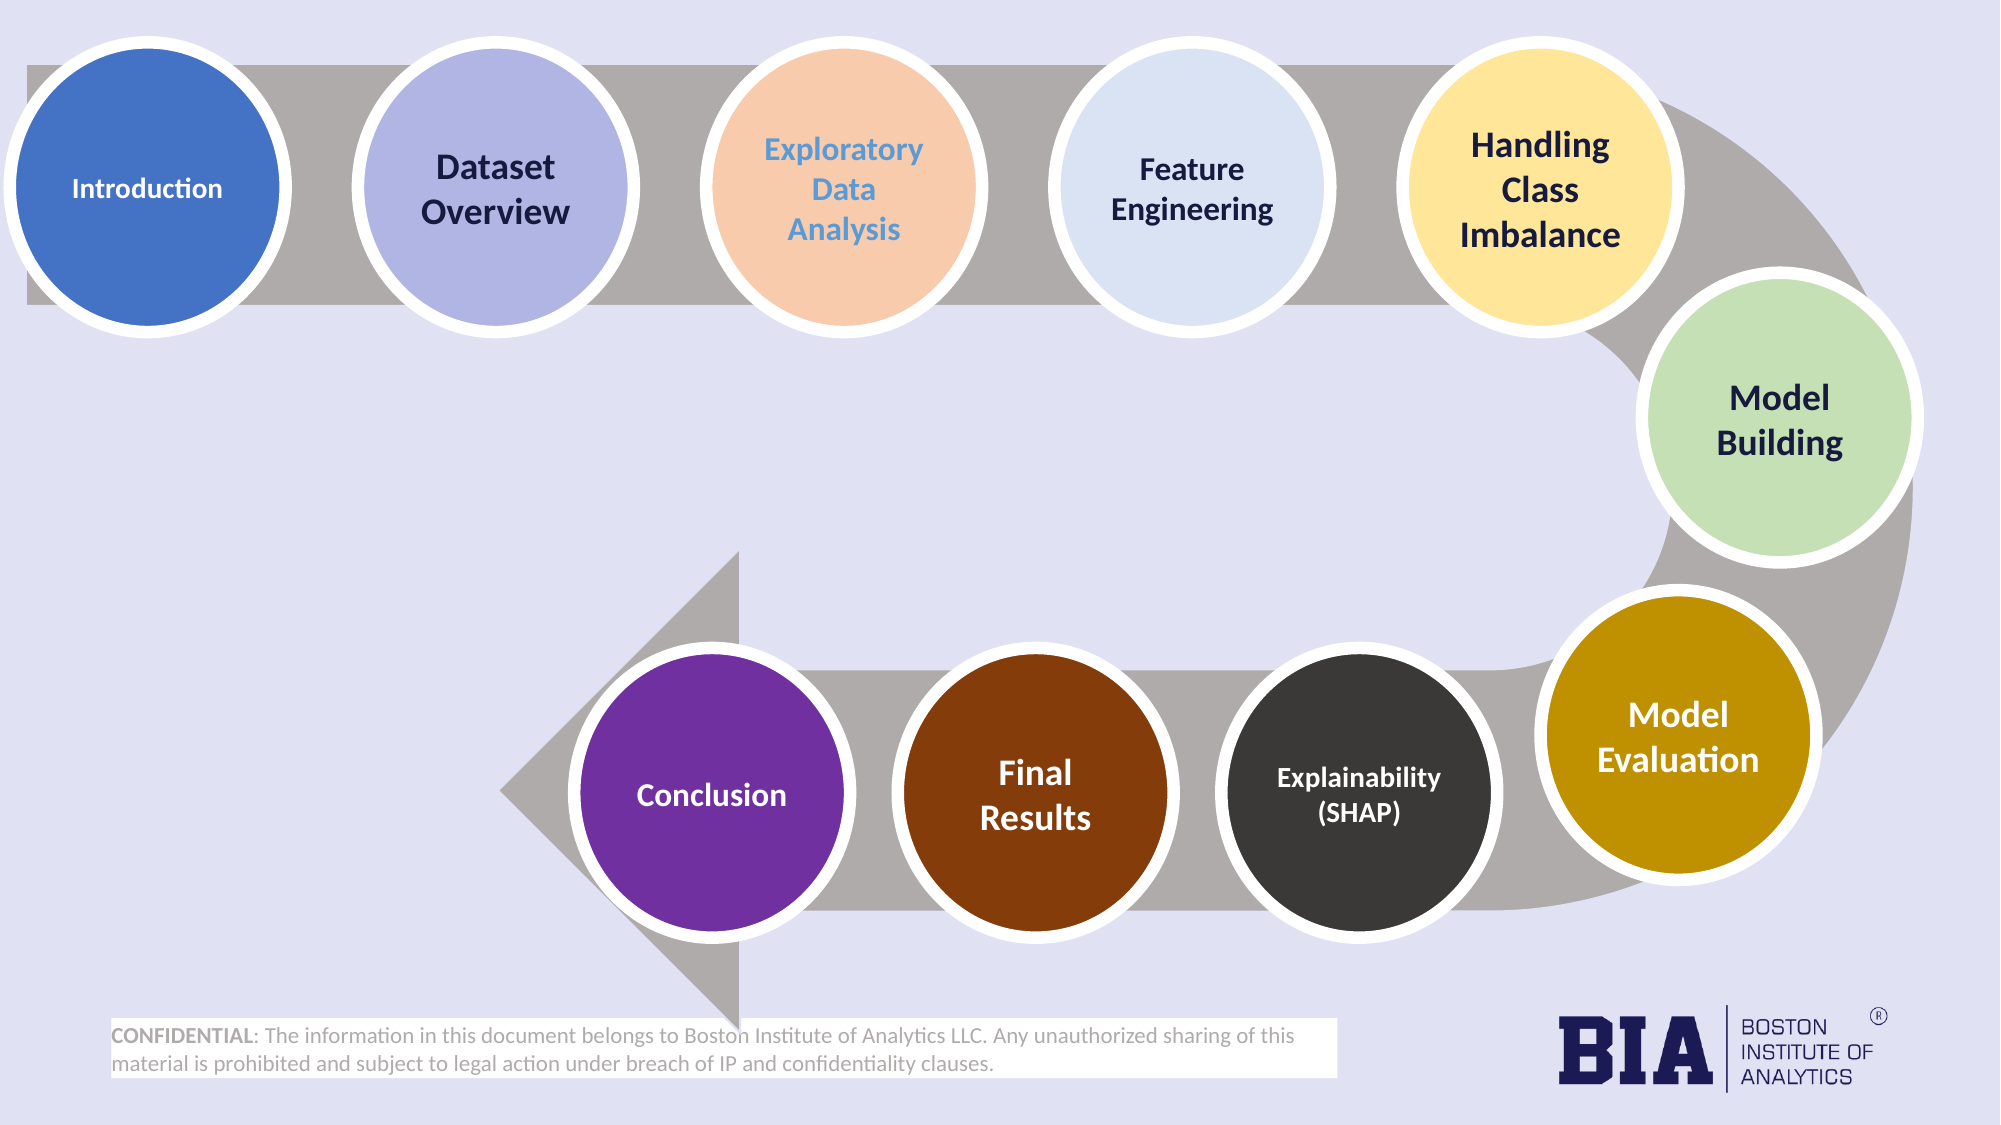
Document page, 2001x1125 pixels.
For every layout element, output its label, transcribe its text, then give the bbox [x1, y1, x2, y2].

text_box [918, 62, 1119, 307]
text_box Dataset Overview [356, 41, 635, 334]
text_box [1266, 62, 1467, 307]
text_box [496, 545, 742, 1036]
text_box [24, 62, 74, 118]
text_box Final Results [896, 646, 1175, 939]
text_box [1576, 92, 1878, 392]
text_box Handling Class Imbalance [1401, 41, 1680, 334]
text_box Feature Engineering [1053, 41, 1332, 334]
text_box [221, 62, 423, 307]
text_box Model Evaluation [1539, 589, 1818, 881]
text_box [1110, 668, 1285, 913]
text_box [24, 256, 67, 307]
text_box [1634, 460, 1915, 761]
text_box [569, 62, 771, 307]
text_box Exploratory Data Analysis [705, 41, 984, 334]
text_box [786, 668, 962, 913]
text_box Model Building [1640, 271, 1919, 564]
text_box Conclusion [573, 646, 852, 939]
text_box Explainability (SHAP) [1220, 646, 1499, 939]
picture [1557, 1003, 1889, 1094]
text_box [1433, 652, 1656, 913]
text_box Introduction [8, 41, 287, 334]
